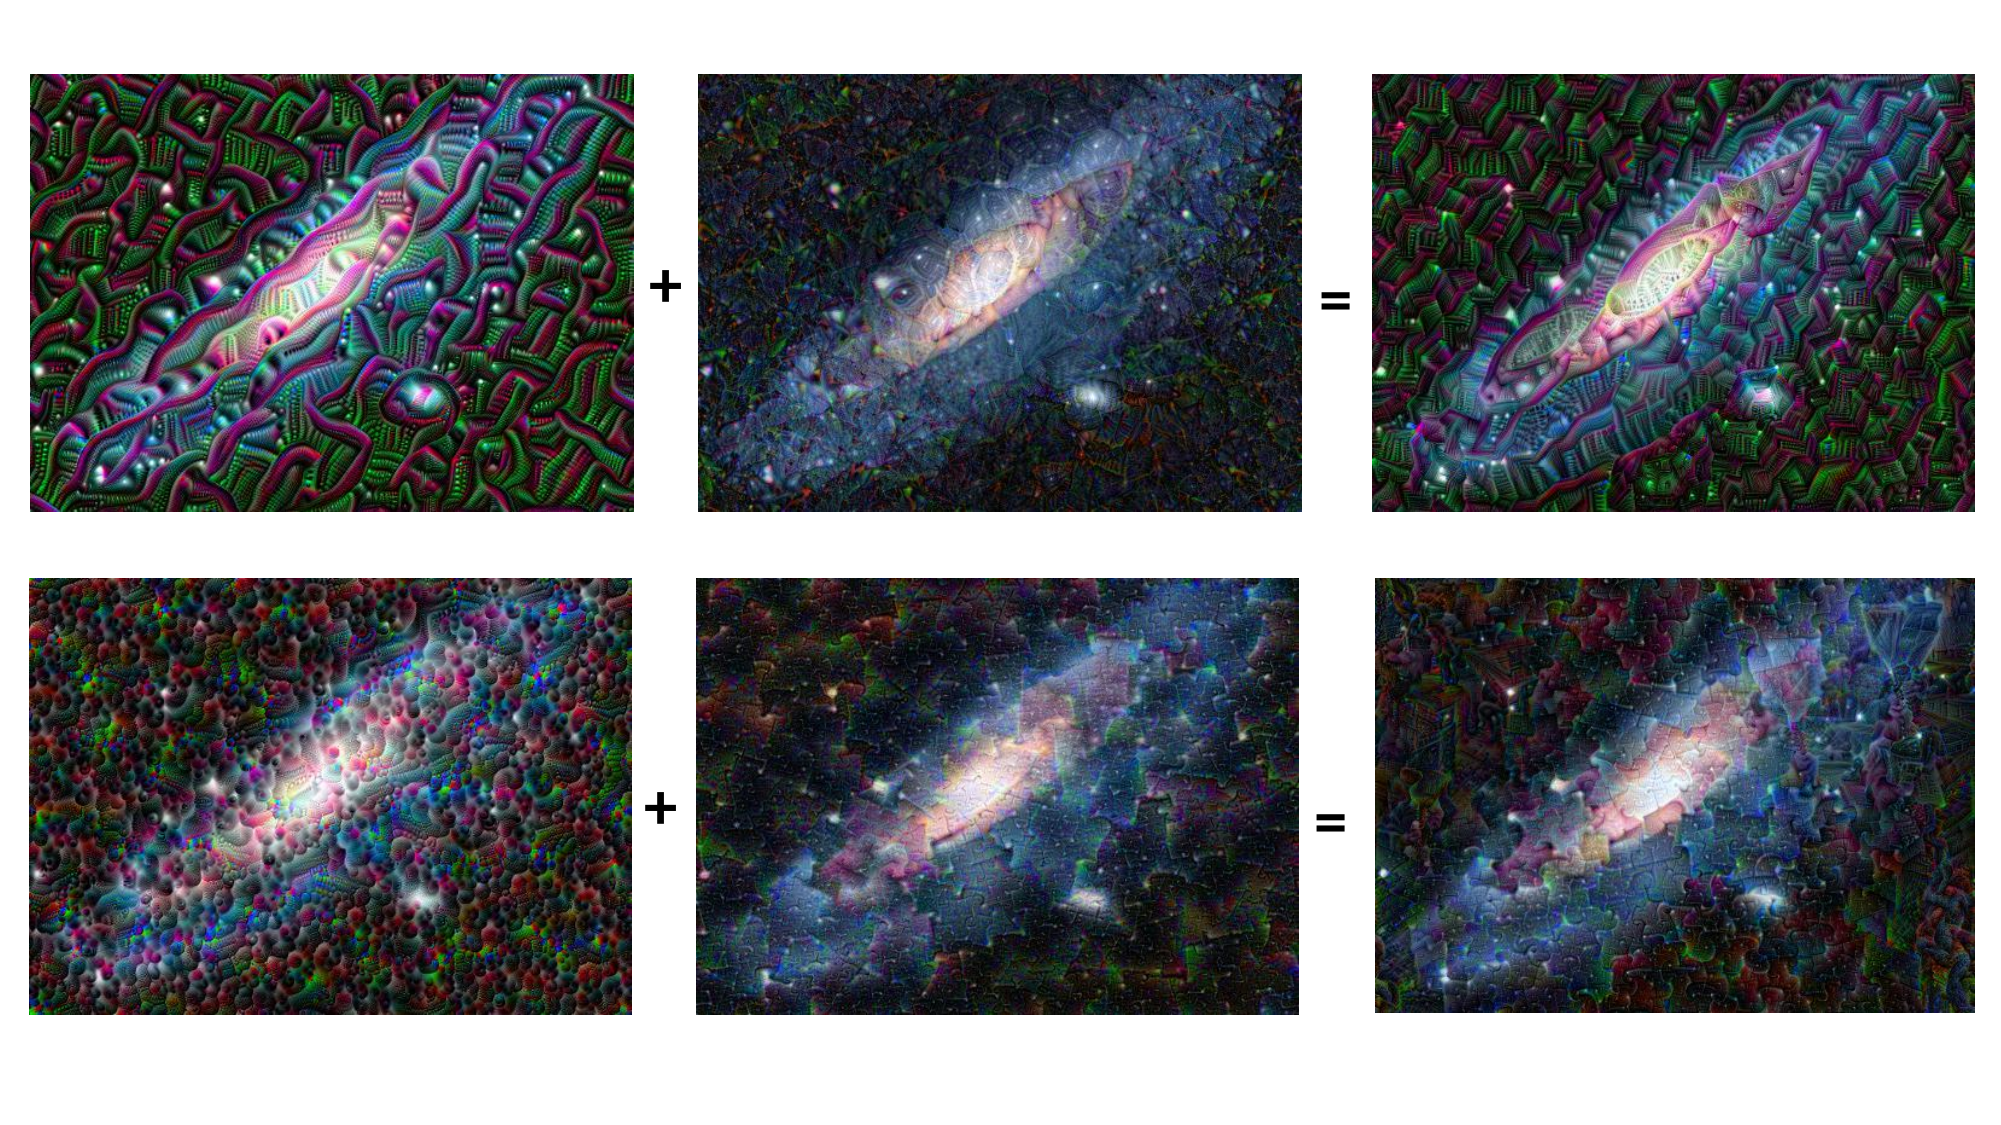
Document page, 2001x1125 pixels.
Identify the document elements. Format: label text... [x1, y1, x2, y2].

picture [698, 74, 1302, 512]
picture [1375, 578, 1975, 1013]
text_box = [1305, 248, 1369, 344]
text_box = [1300, 770, 1364, 865]
picture [30, 74, 634, 512]
picture [29, 578, 632, 1015]
text_box + [634, 233, 698, 329]
picture [696, 578, 1299, 1015]
text_box + [632, 755, 693, 850]
picture [1371, 74, 1975, 512]
